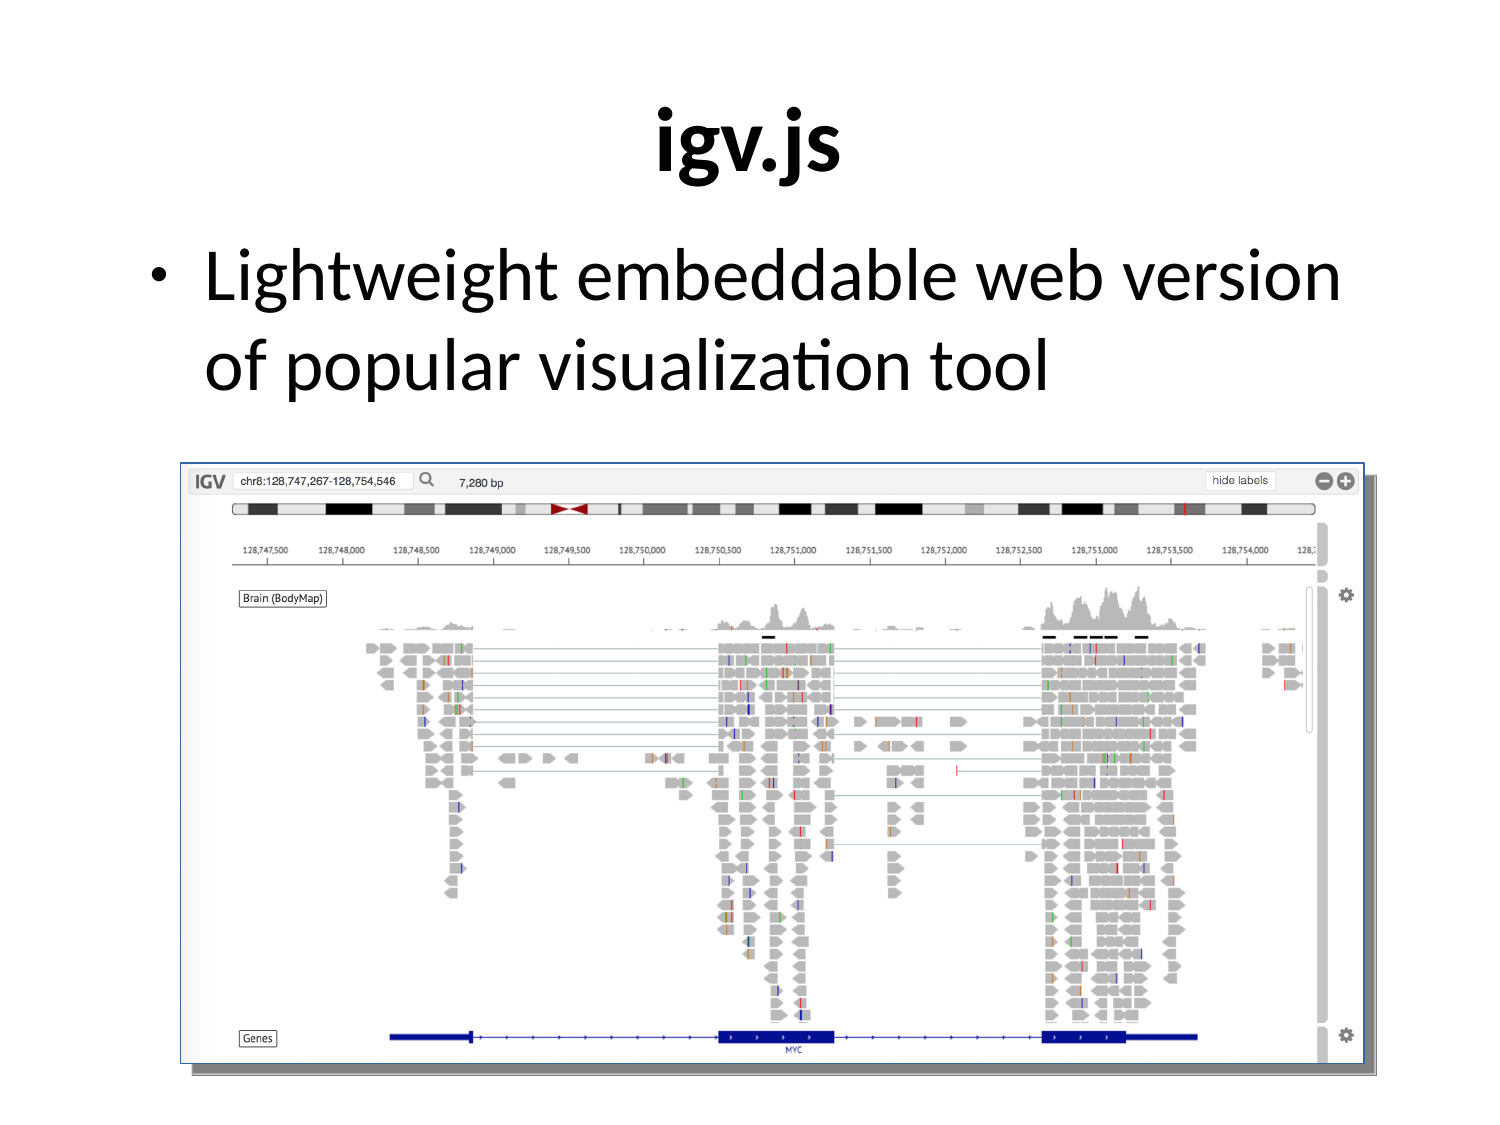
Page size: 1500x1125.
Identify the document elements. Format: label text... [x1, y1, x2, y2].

picture [181, 463, 1364, 1063]
text_box Lightweight embeddable web version of popular visualization tool [134, 225, 1363, 419]
text_box igv.js [73, 72, 1424, 163]
